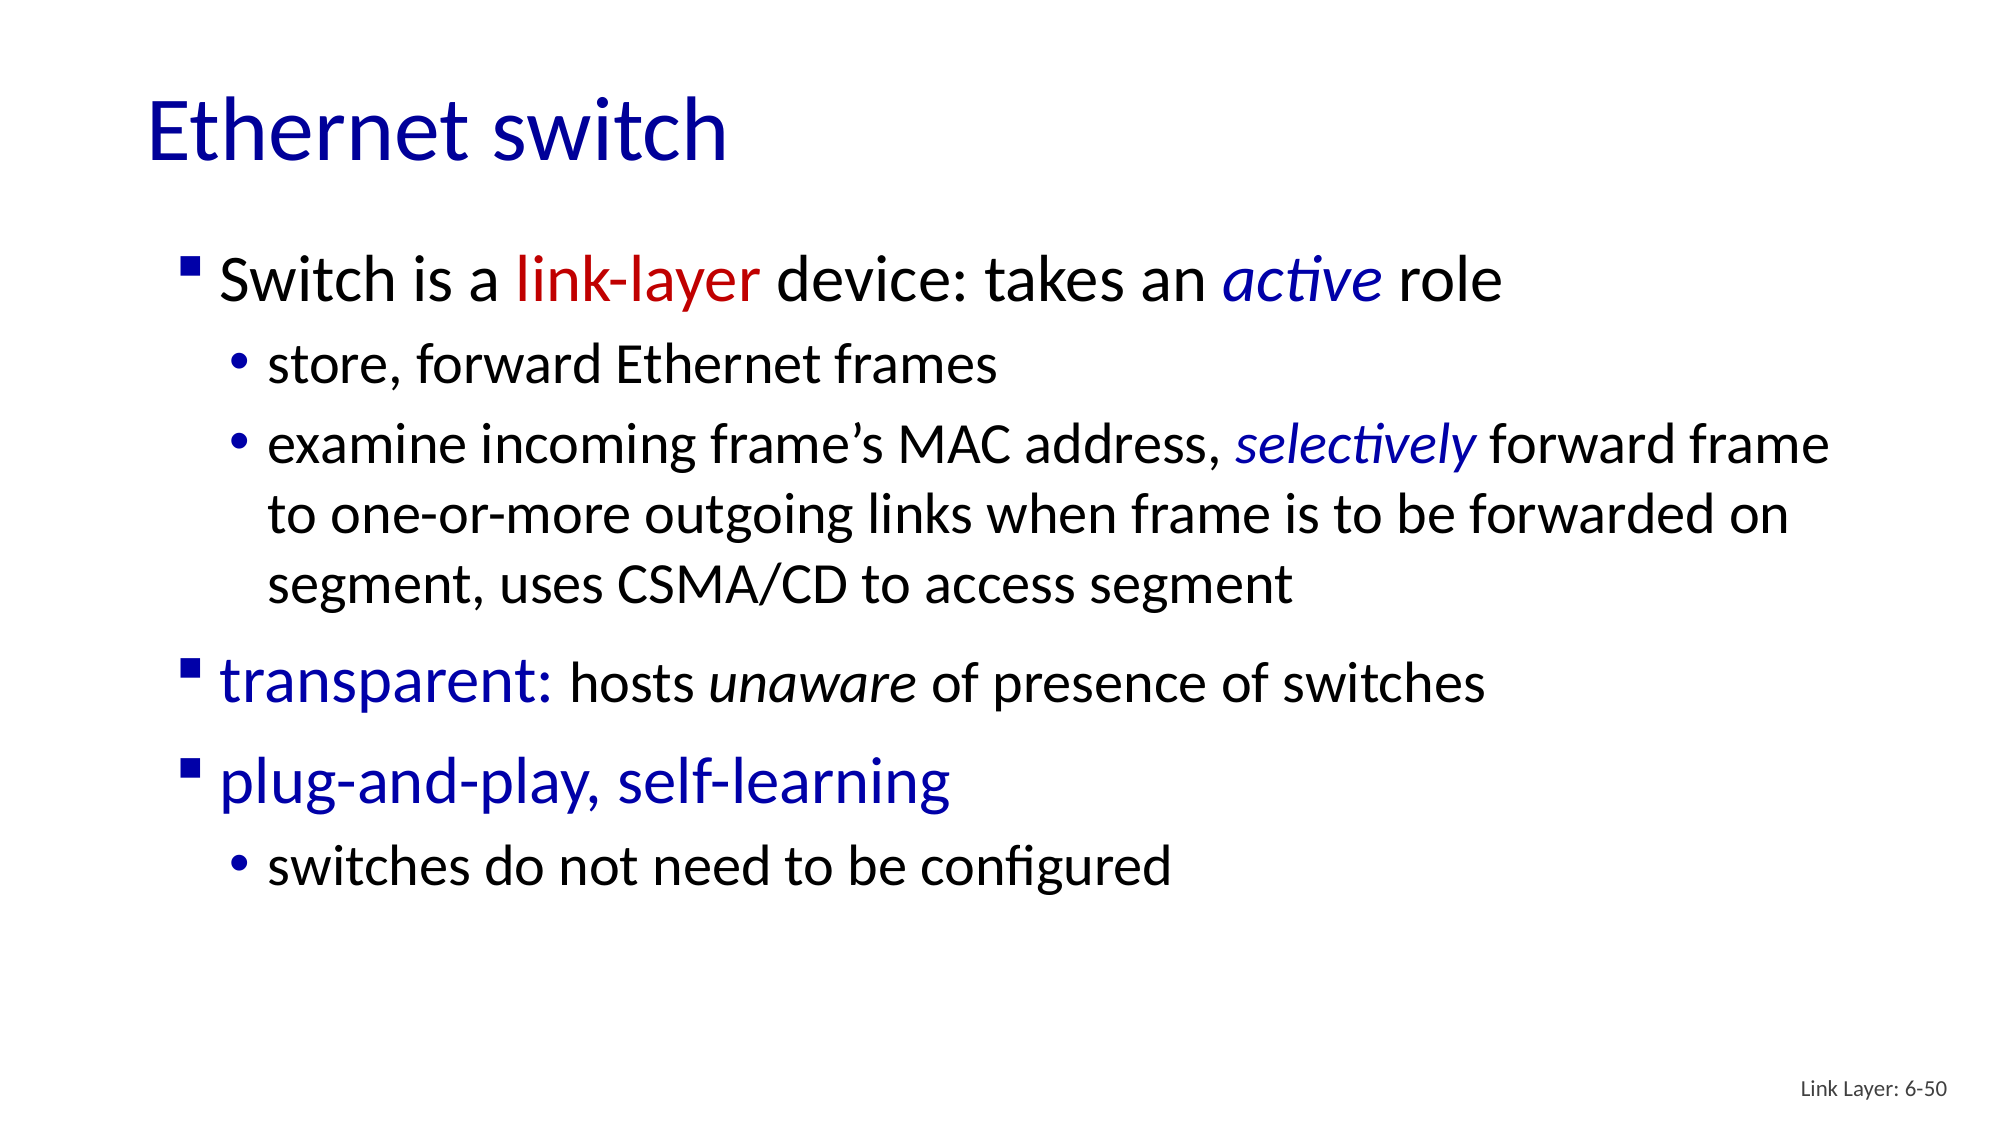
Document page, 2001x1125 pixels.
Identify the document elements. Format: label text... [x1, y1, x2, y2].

title Ethernet switch [131, 57, 1857, 205]
slide_number Link Layer: 6-50 [1512, 1056, 1963, 1117]
text_box Switch is a link-layer device: takes an active role store, forward Ethernet frames examine incoming frame’s MAC address, selectively forward frame to one-or-more outgoing links when frame is to be forwarded on segment, uses CSMA/CD to access segment transparent: hosts unaware of presence of switches plug-and-play, self-learning switches do not need to be configured [138, 227, 1904, 1033]
